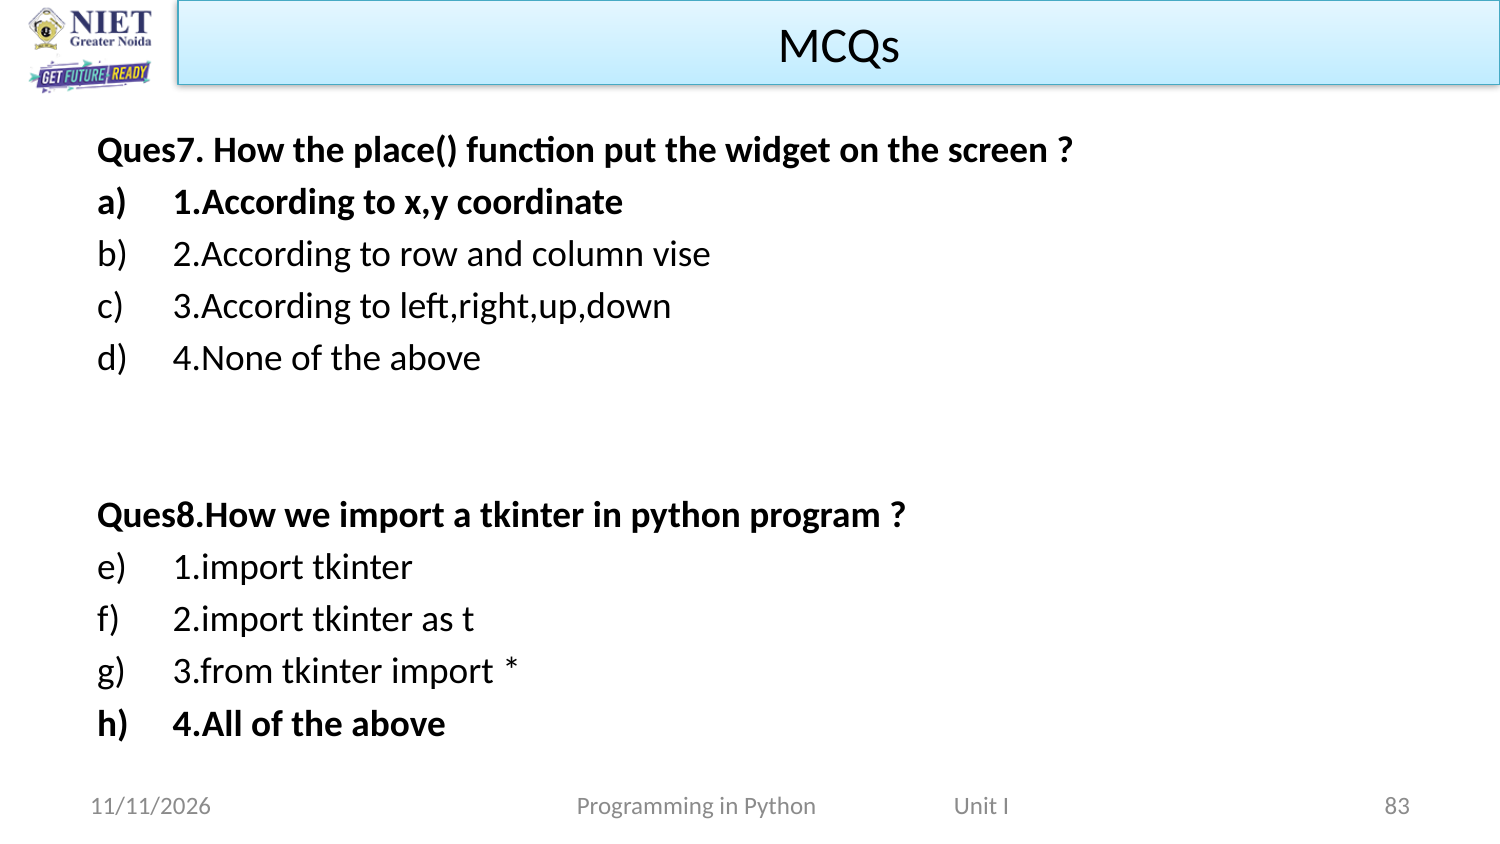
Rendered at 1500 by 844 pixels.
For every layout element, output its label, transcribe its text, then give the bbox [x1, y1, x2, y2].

footer Programming in Python Unit I [512, 782, 1074, 827]
slide_number 83 [1074, 782, 1425, 827]
text_box MCQs [179, 0, 1500, 85]
picture [0, 0, 179, 101]
list Ques7. How the place() function put the widget on the screen ? 1.According to x,y coordinate 2.According to row and column vise 3.According to left,right,up,down 4.None of the above Ques8.How we import a tkinter in python program ? 1.import tkinter 2.import tkinter as t 3.from tkinter import * 4.All of the above [82, 117, 1425, 754]
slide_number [75, 782, 425, 827]
